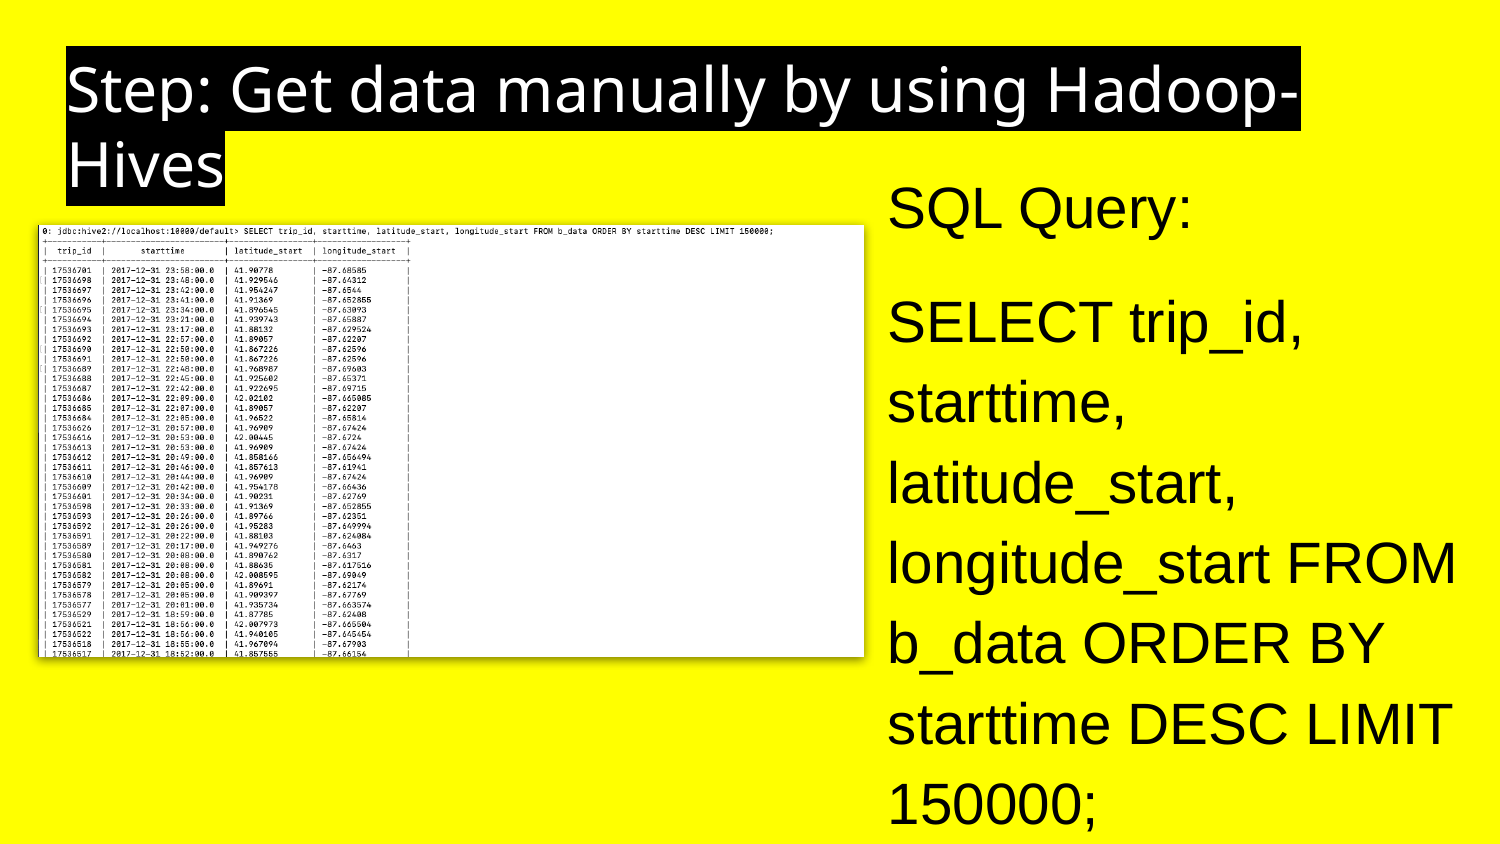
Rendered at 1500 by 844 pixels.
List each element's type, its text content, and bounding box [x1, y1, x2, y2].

list SQL Query: SELECT trip_id, starttime, latitude_start, longitude_start FROM b_data ORDER BY starttime DESC LIMIT 150000; [872, 144, 1492, 822]
picture [31, 224, 865, 657]
list [13, 193, 872, 741]
title Step: Get data manually by using Hadoop-Hives [51, 35, 1449, 130]
